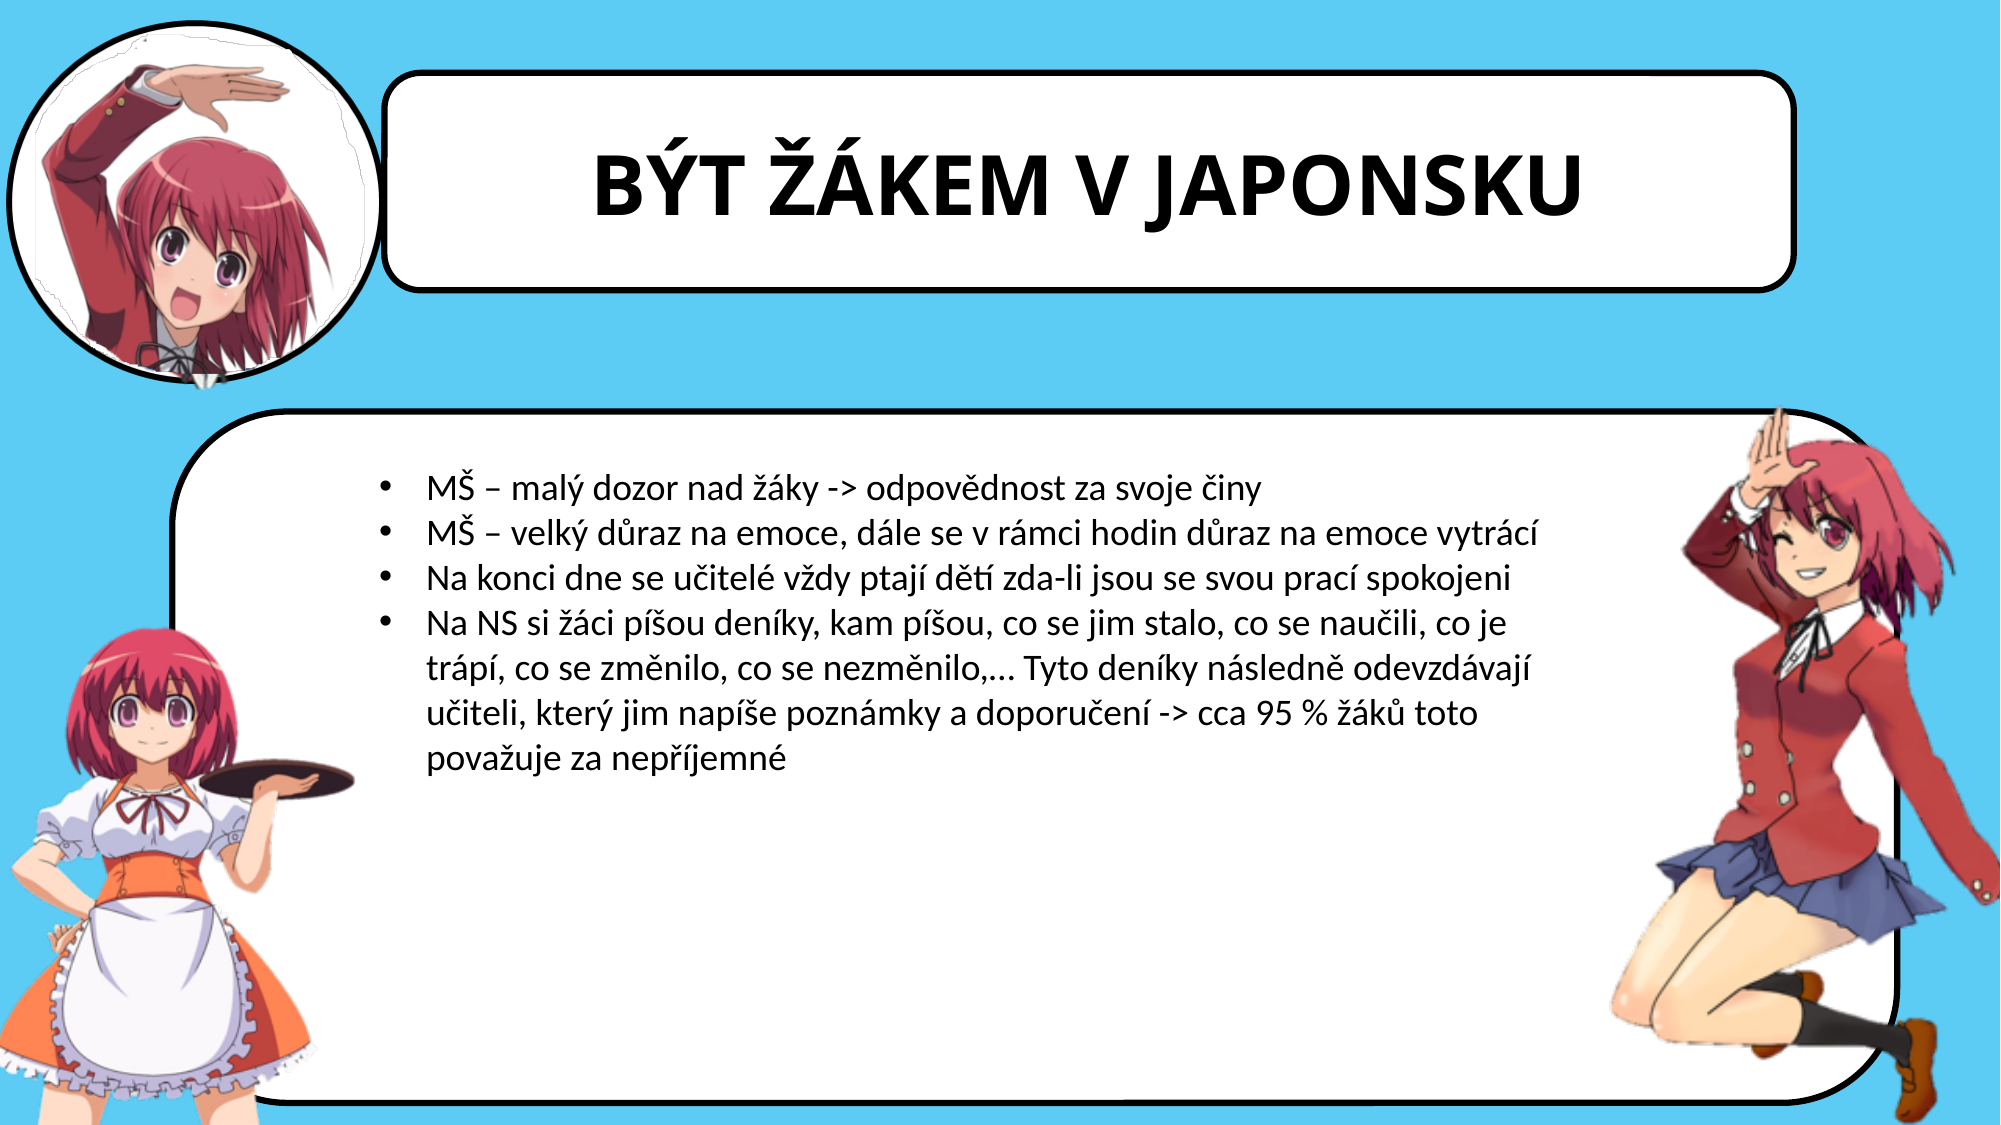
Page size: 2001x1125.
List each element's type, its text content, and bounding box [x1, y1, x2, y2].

picture [6, 20, 385, 390]
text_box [172, 387, 2000, 1125]
picture [0, 621, 366, 1125]
text_box BÝT ŽÁKEM V JAPONSKU [385, 71, 1795, 292]
